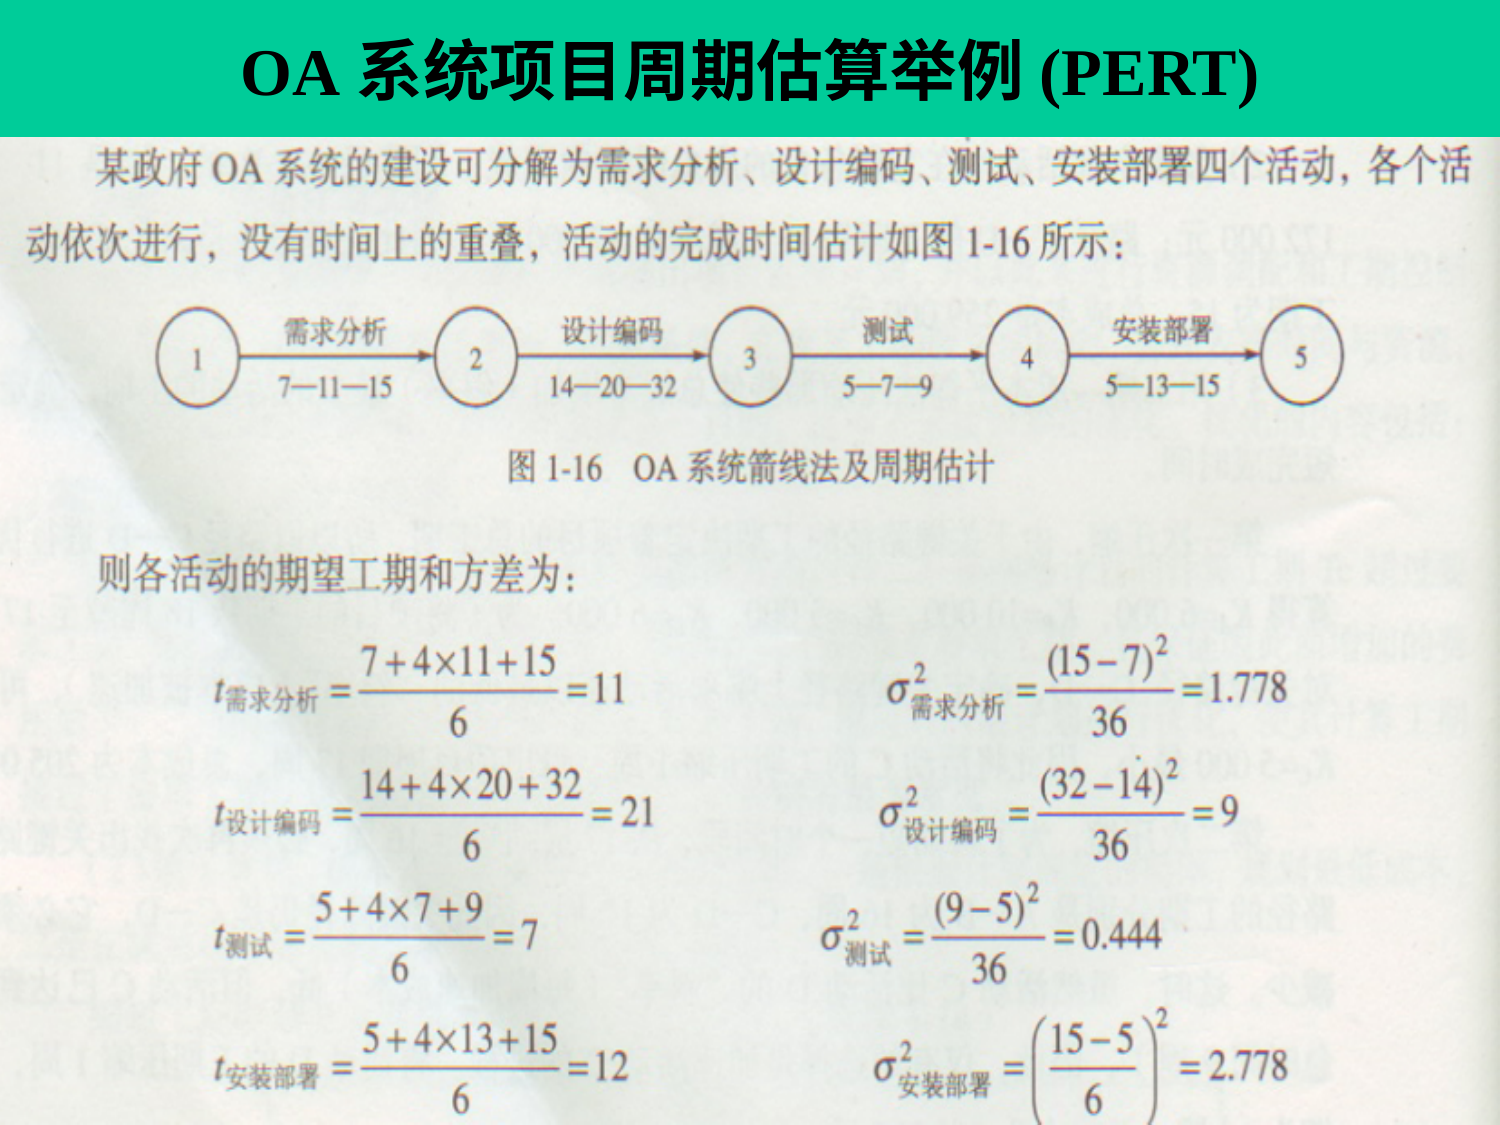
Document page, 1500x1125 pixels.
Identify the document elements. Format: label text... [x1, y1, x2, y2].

title OA系统项目周期估算举例(PERT) [0, 0, 1500, 136]
picture [0, 136, 1500, 1125]
